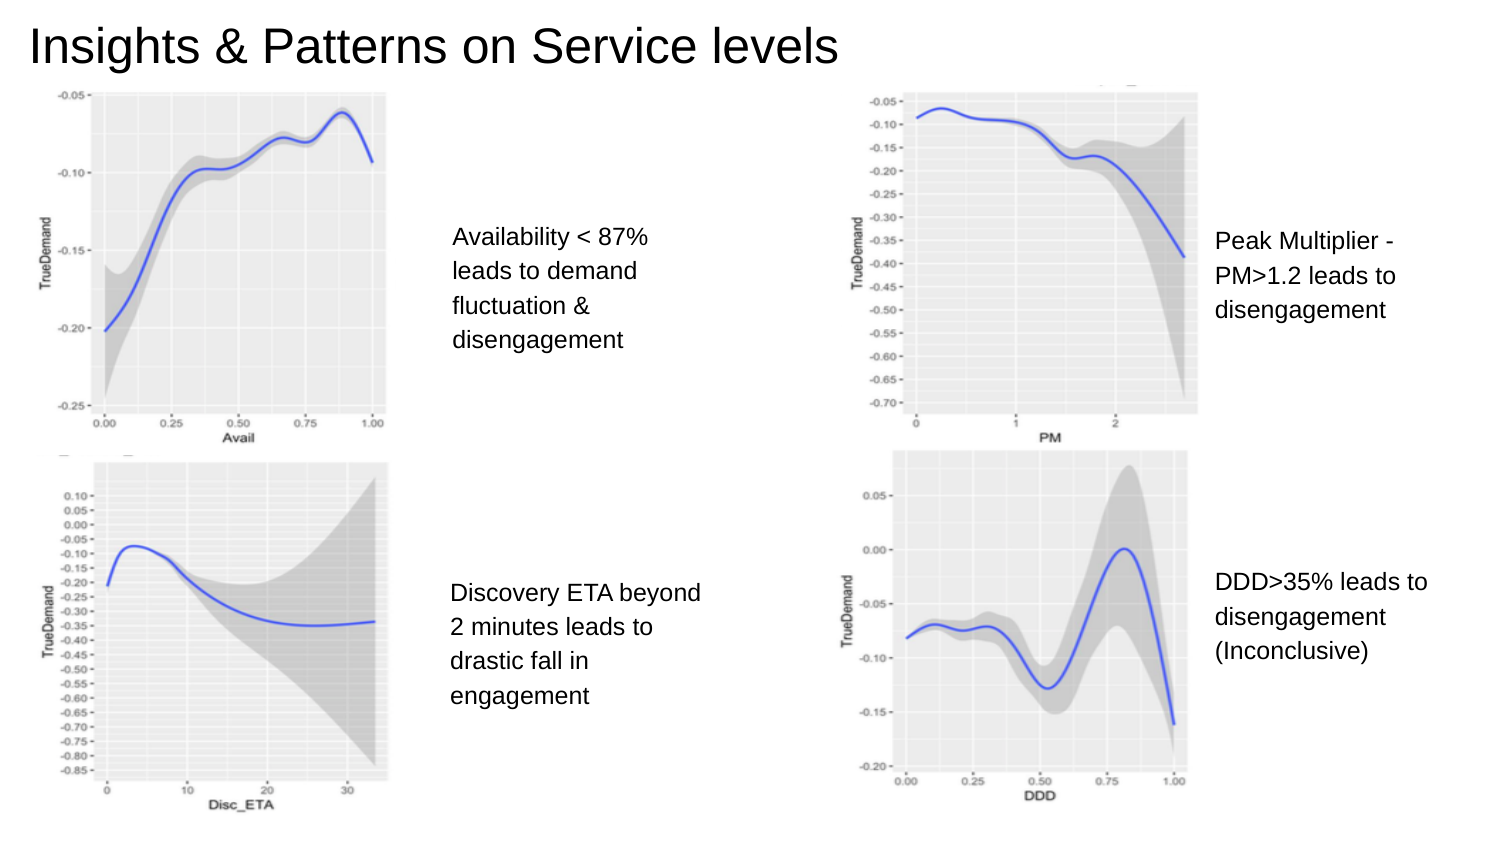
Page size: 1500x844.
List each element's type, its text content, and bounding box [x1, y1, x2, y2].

picture [36, 454, 396, 821]
picture [27, 85, 396, 452]
list DDD>35% leads to disengagement (Inconclusive) [1210, 451, 1486, 775]
list Peak Multiplier - PM>1.2 leads to disengagement [1205, 110, 1486, 434]
title Insights & Patterns on Service levels [13, 0, 1477, 89]
list Discovery ETA beyond 2 minutes leads to drastic fall in engagement [435, 479, 722, 802]
list Availability < 87% leads to demand fluctuation & disengagement [437, 123, 724, 447]
picture [836, 85, 1205, 810]
